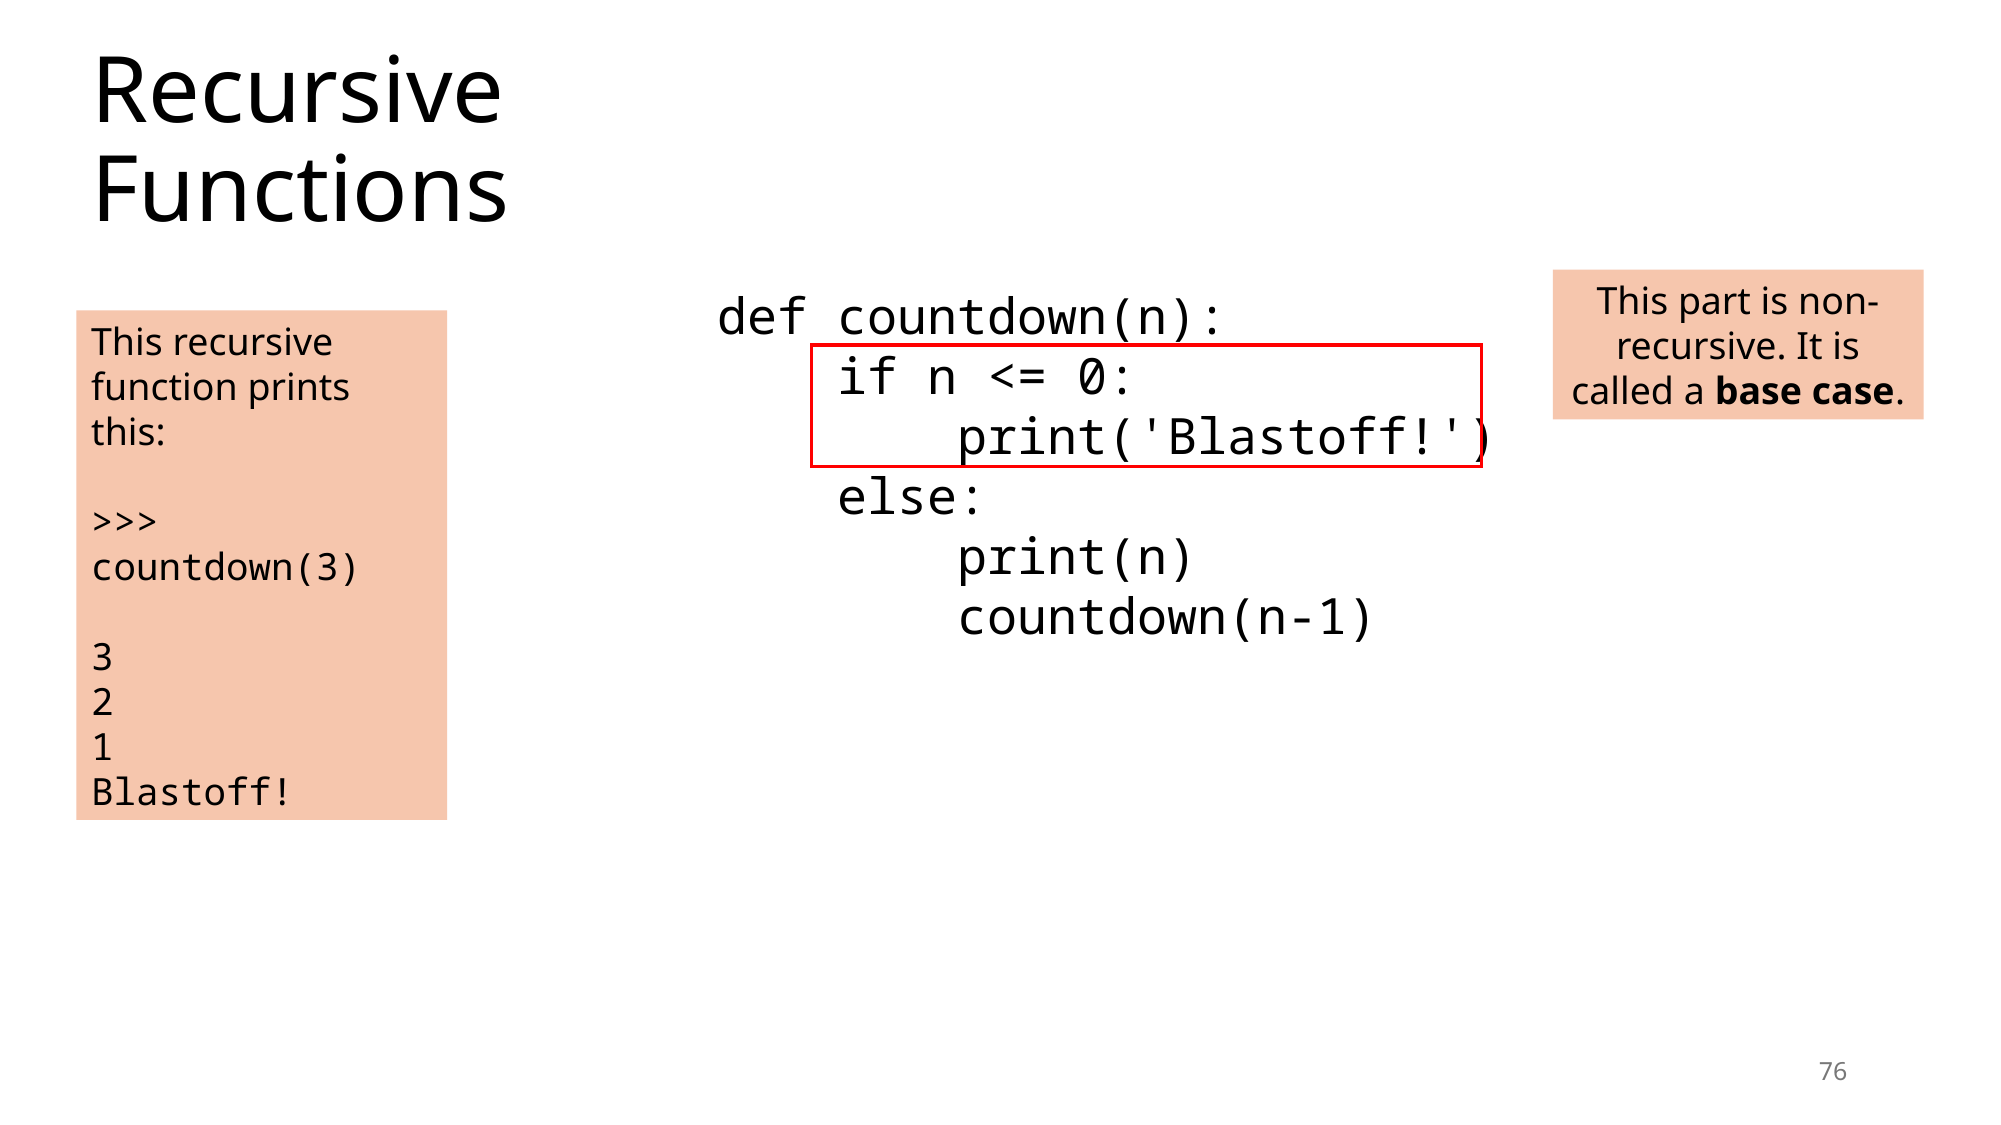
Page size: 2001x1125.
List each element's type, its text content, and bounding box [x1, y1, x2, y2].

slide_number 76 [1412, 1042, 1863, 1103]
text_box def countdown(n): if n <= 0: print('Blastoff!') else: print(n) countdown(n-1) [702, 277, 1527, 652]
text_box This part is non-recursive. It is called a base case. [1552, 269, 1924, 420]
text_box [810, 343, 1483, 468]
title Recursive Functions [76, 33, 644, 251]
text_box This recursive function prints this: >>> countdown(3) 3 2 1 Blastoff! [76, 310, 448, 820]
